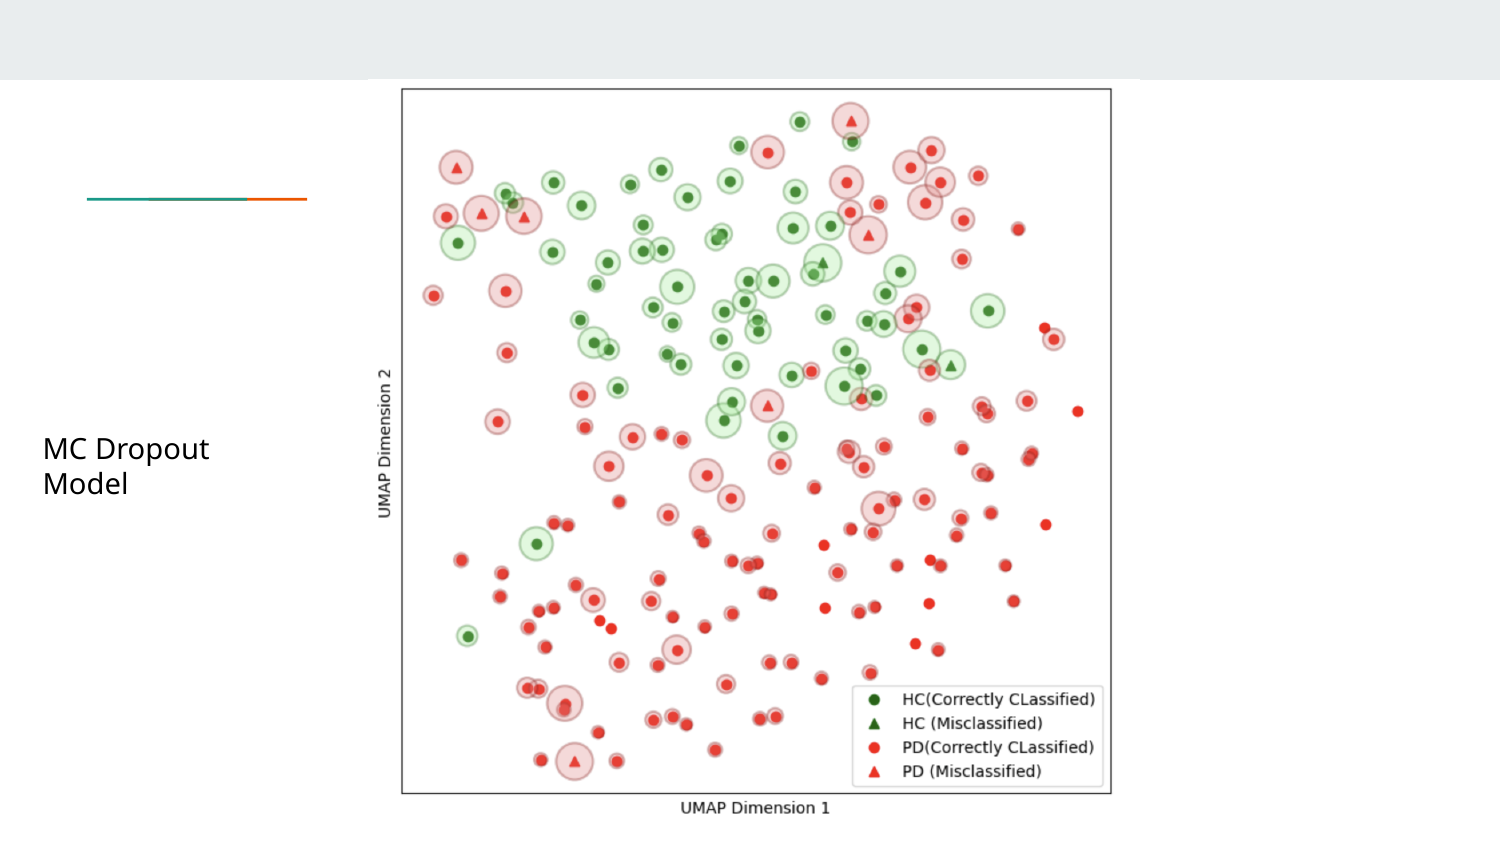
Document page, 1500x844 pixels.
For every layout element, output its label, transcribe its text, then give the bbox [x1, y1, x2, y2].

text_box MC Dropout Model [27, 415, 319, 477]
picture [367, 79, 1140, 819]
